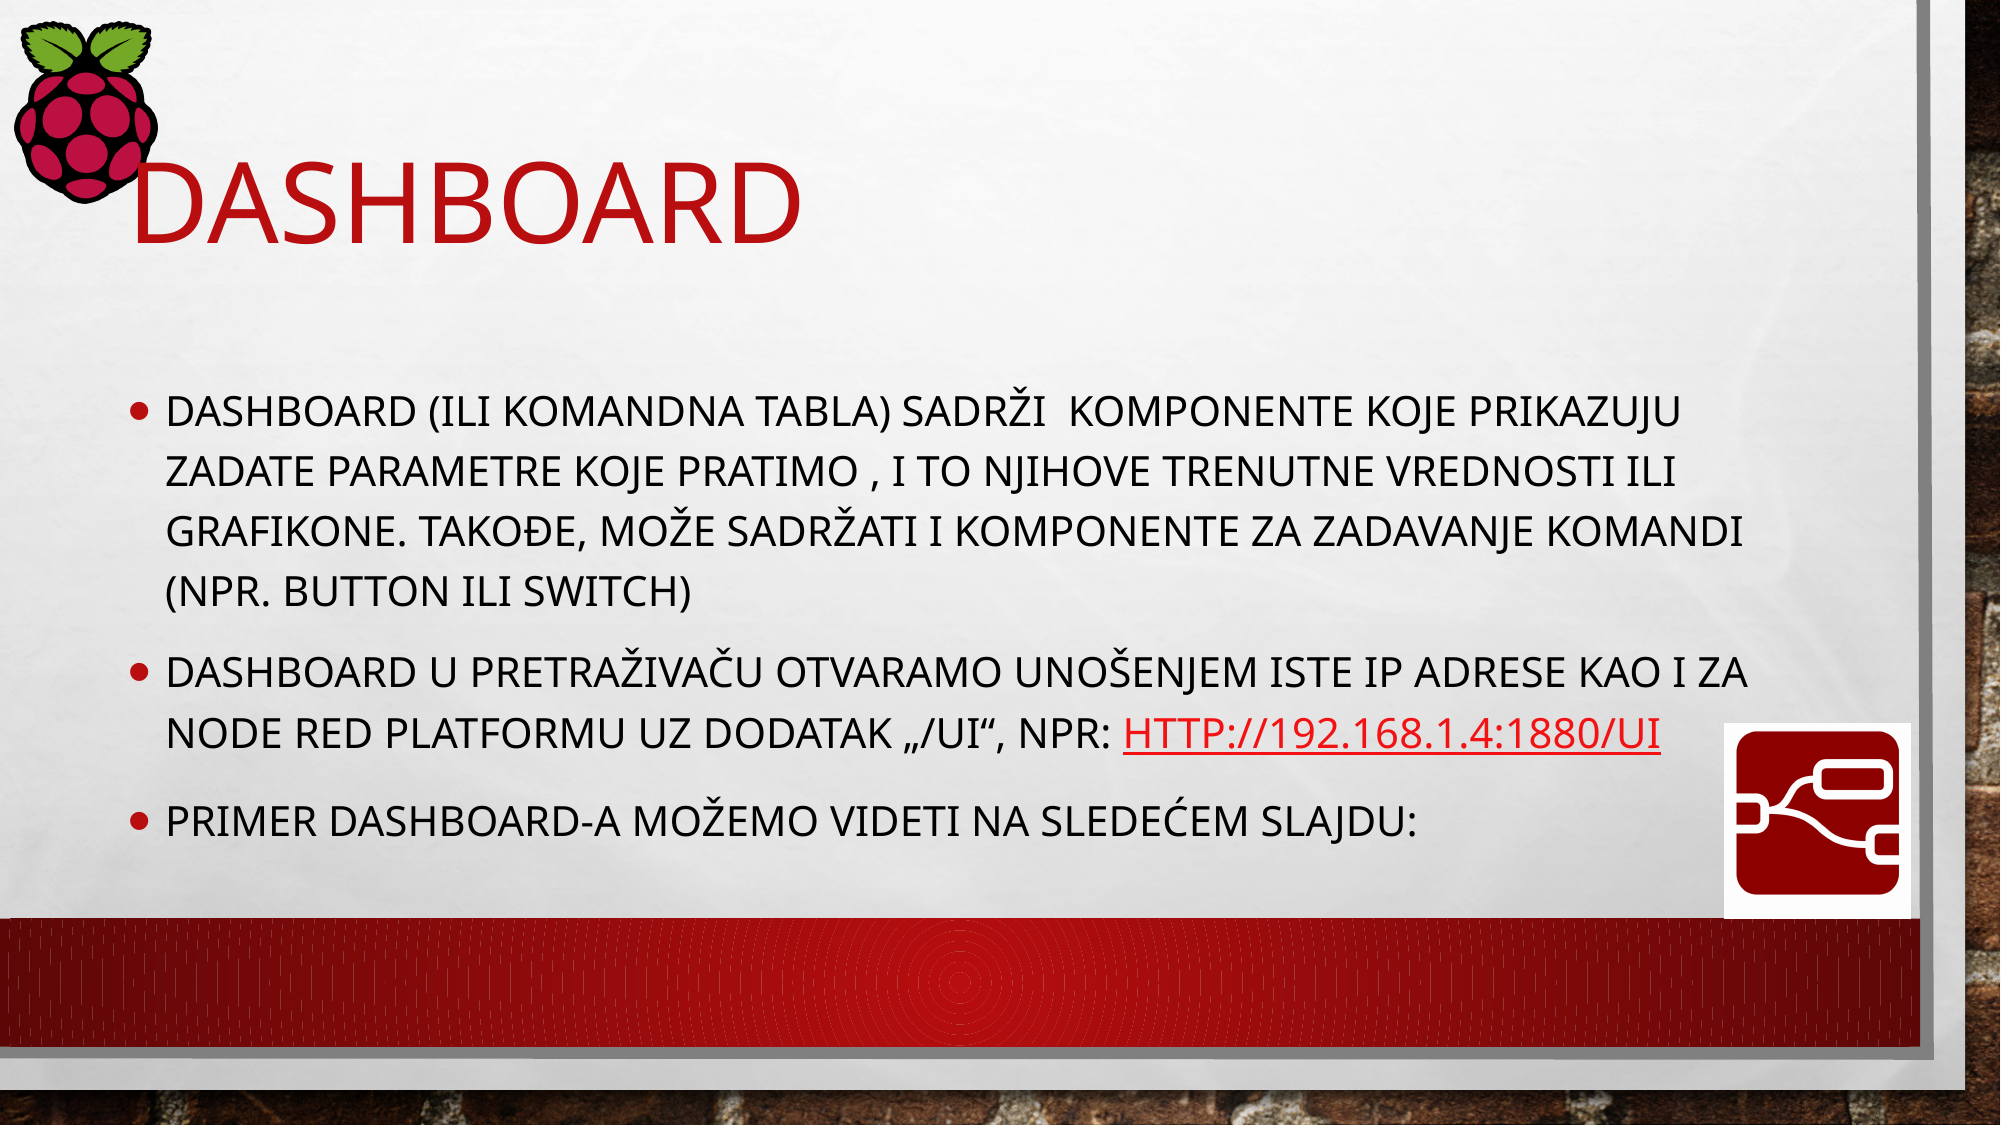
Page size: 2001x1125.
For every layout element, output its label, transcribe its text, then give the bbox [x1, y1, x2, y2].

list Dashboard (ili komandna tabla) sadrži komponente koje prikazuju zadate parametre koje pratimo , i to njihove trenutne vrednosti ili grafikone. Takođe, može sadržati i komponente za zadavanje komandi (npr. button ili switch) Dashboard u pretraživaču otvaramo unošenjem iste ip adrese kao i za node red platformu uz dodatak „/ui“, npr: http://192.168.1.4:1880/ui Primer dashboard-a možemo videti na sledećem slajdu: [112, 338, 1818, 882]
picture [14, 21, 158, 204]
title dashboard [112, 112, 1818, 302]
picture [0, 0, 2000, 1125]
picture [1724, 723, 1911, 919]
